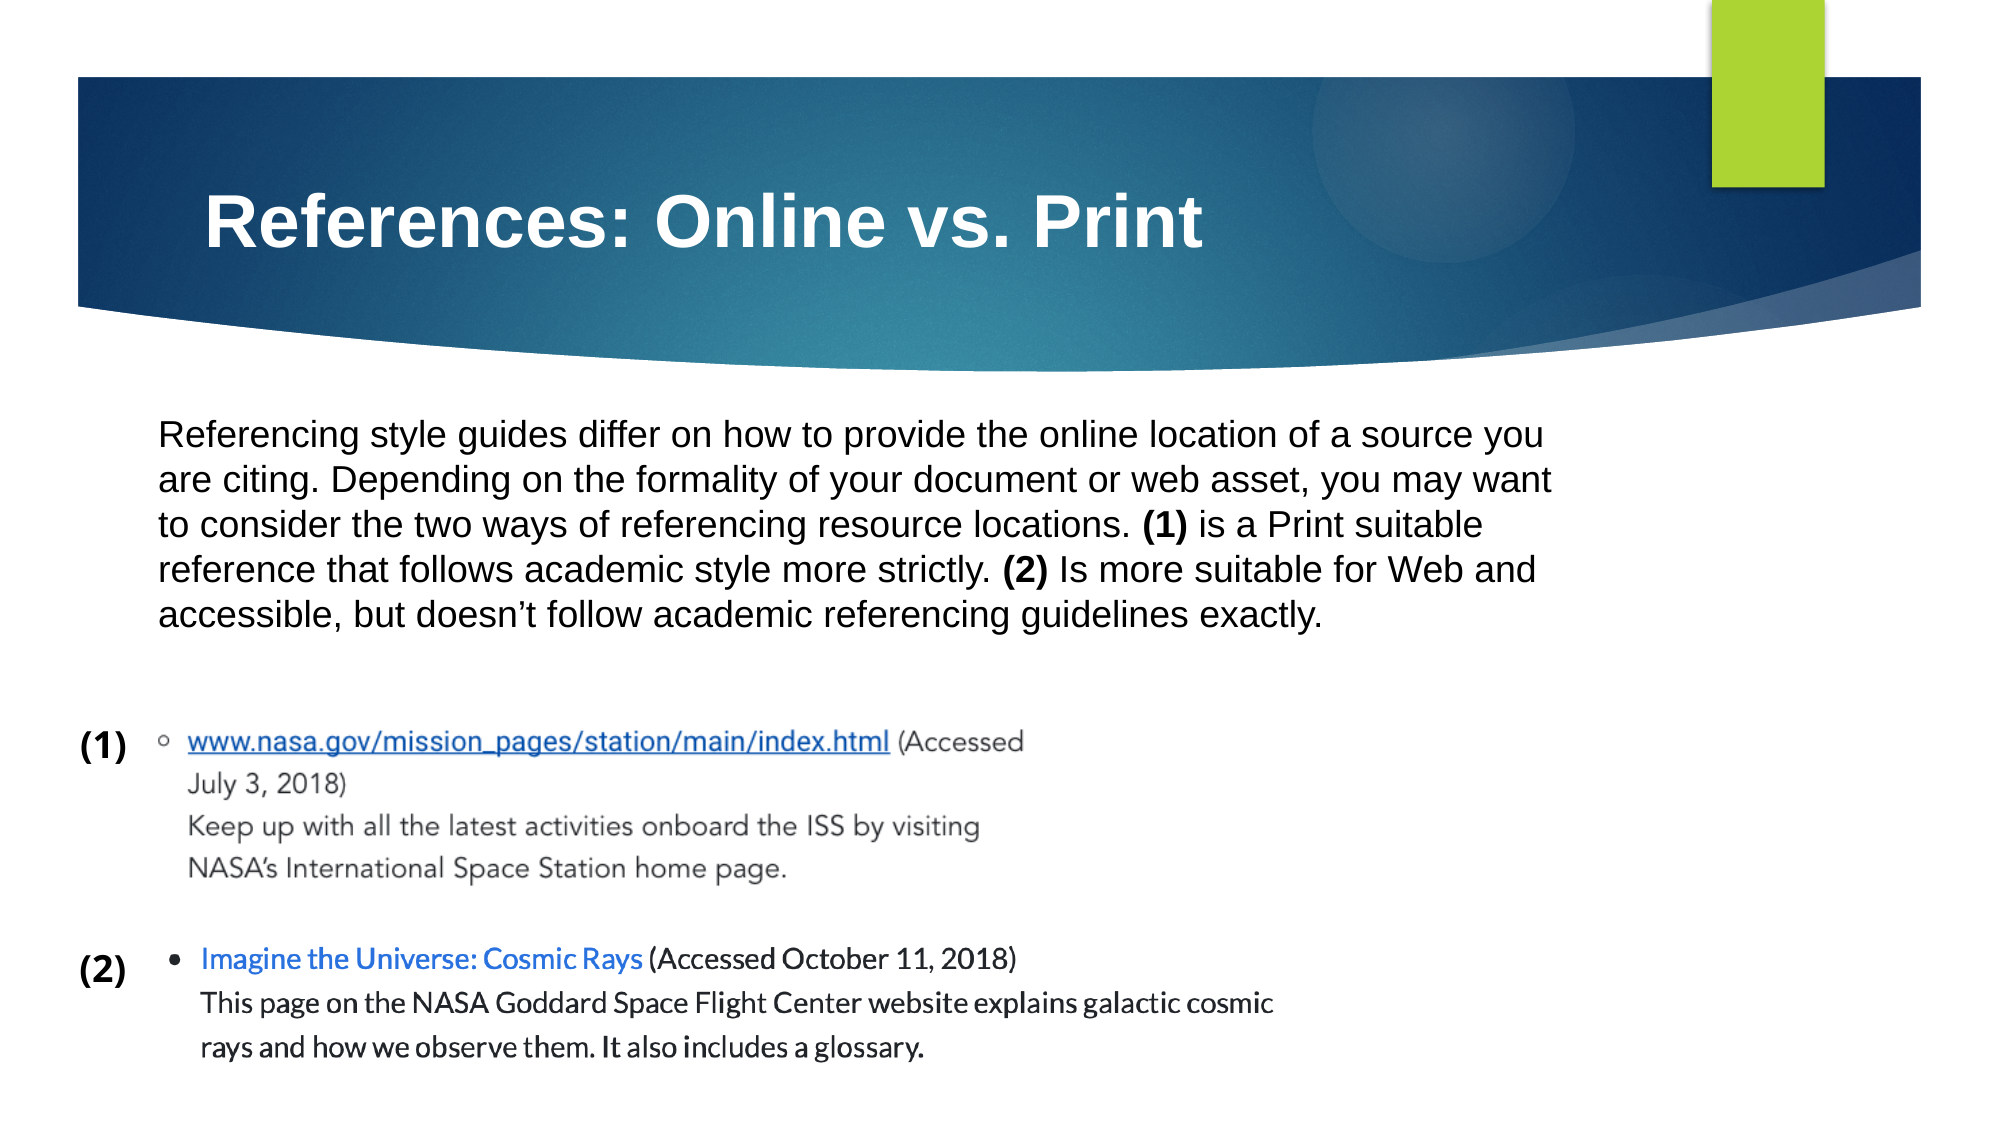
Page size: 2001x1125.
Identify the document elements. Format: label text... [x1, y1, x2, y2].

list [153, 720, 1037, 898]
text_box (2) [64, 937, 142, 998]
text_box (1) [65, 713, 152, 774]
picture [153, 937, 1306, 1084]
title References: Online vs. Print [189, 159, 1627, 276]
text_box Referencing style guides differ on how to provide the online location of a source you are citing. Depending on the formality of your document or web asset, you may want to consider the two ways of referencing resource locations. (1) is a Print suitable reference that follows academic style more strictly. (2) Is more suitable for Web and accessible, but doesn’t follow academic referencing guidelines exactly. [143, 402, 1594, 643]
